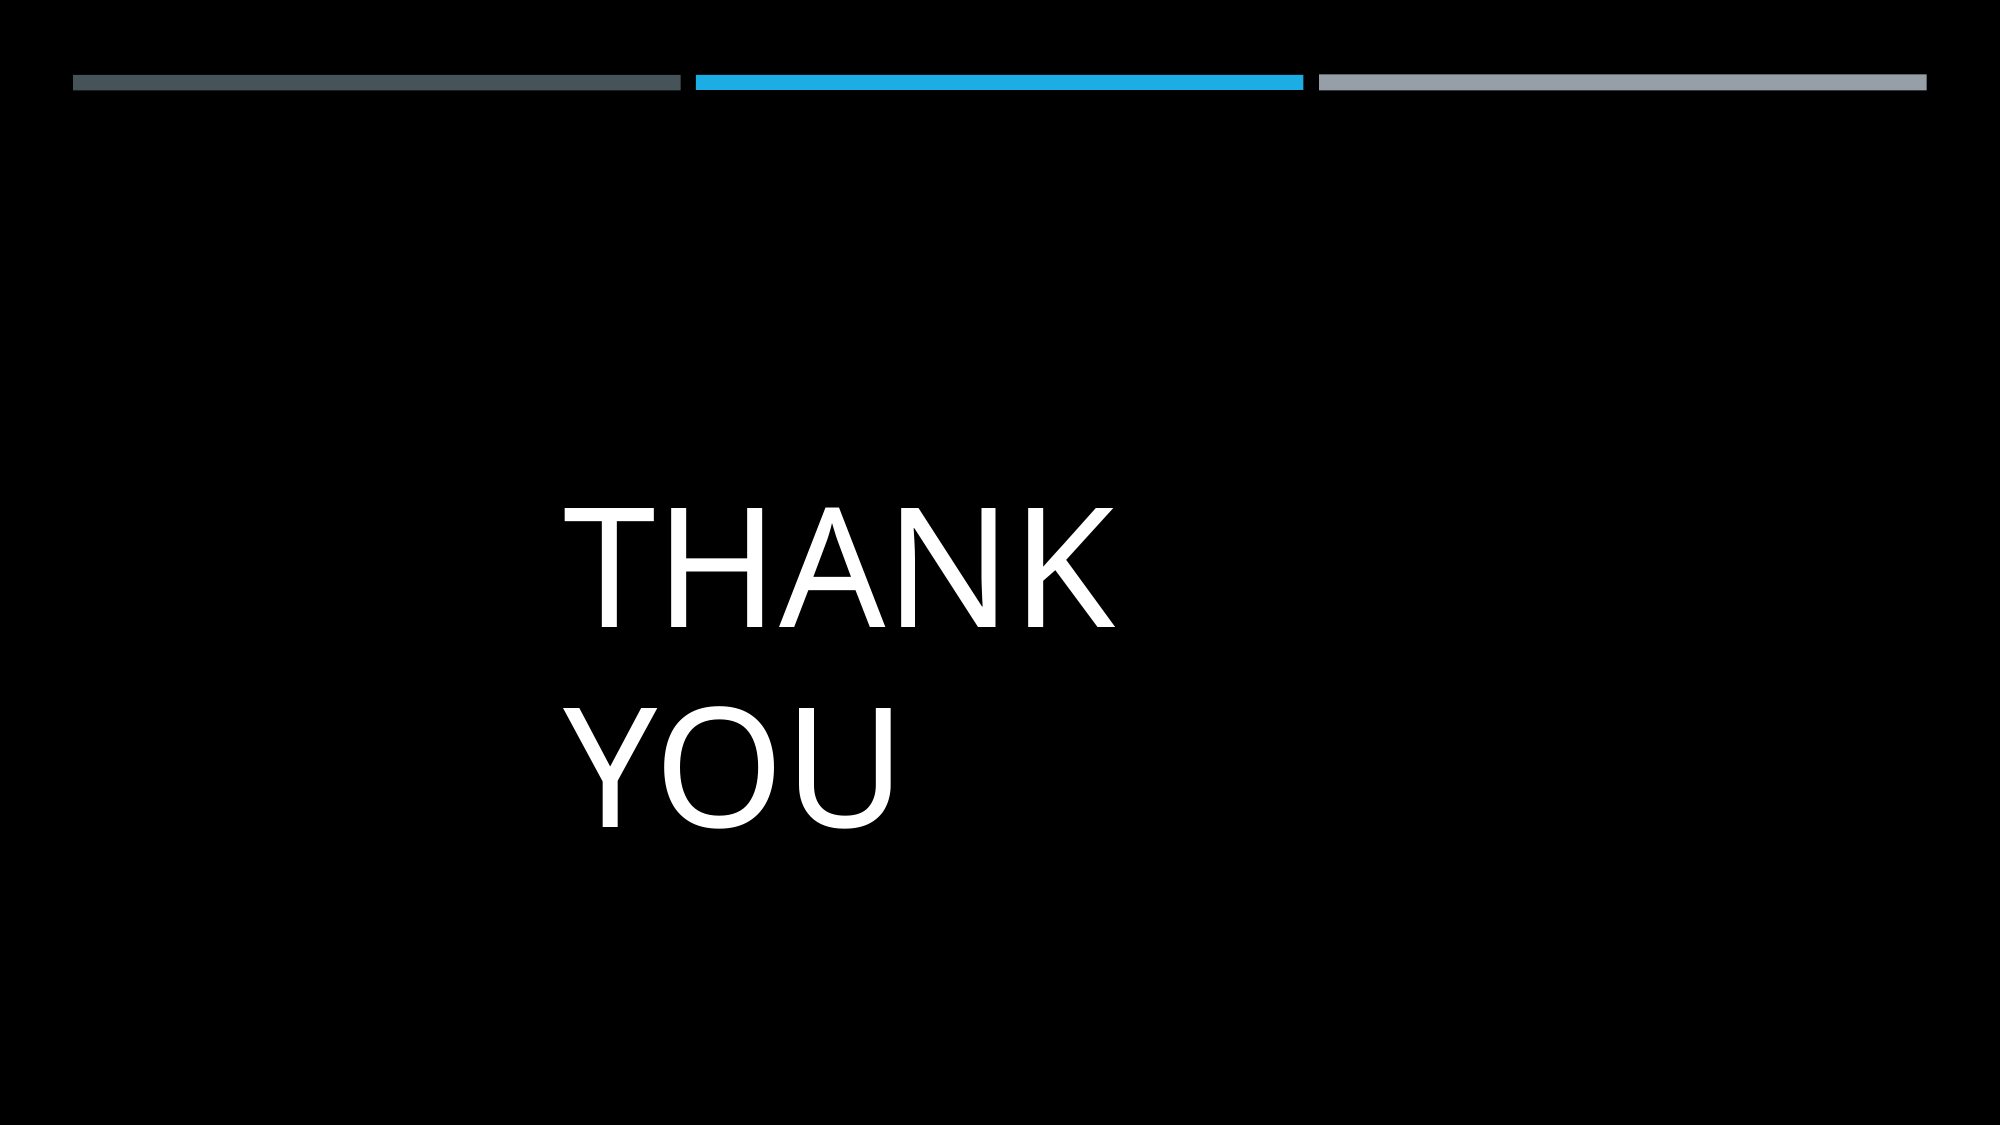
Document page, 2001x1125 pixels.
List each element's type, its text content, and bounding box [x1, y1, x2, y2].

text_box THANK YOU [548, 453, 1452, 869]
